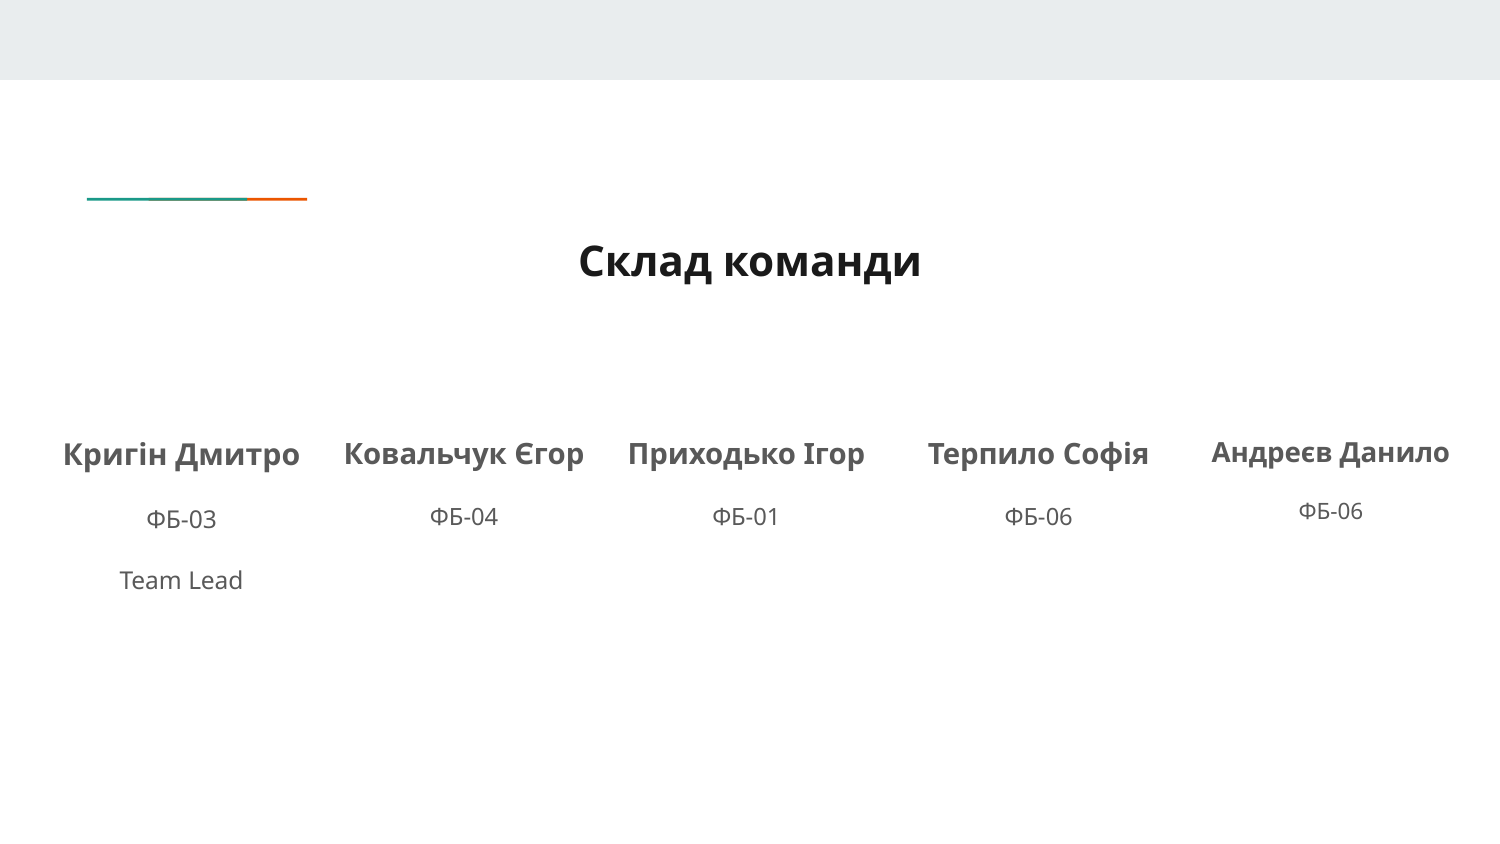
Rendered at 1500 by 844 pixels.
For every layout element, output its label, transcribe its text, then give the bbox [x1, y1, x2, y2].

list Андреєв Данило ФБ-06 [1193, 412, 1469, 578]
title Склад команди [119, 216, 1381, 305]
list Терпило Софія ФБ-06 [901, 412, 1177, 578]
list Кригін Дмитро ФБ-03 Team Lead [44, 412, 320, 641]
list Приходько Ігор ФБ-01 [609, 412, 884, 578]
list Ковальчук Єгор ФБ-04 [326, 412, 602, 578]
